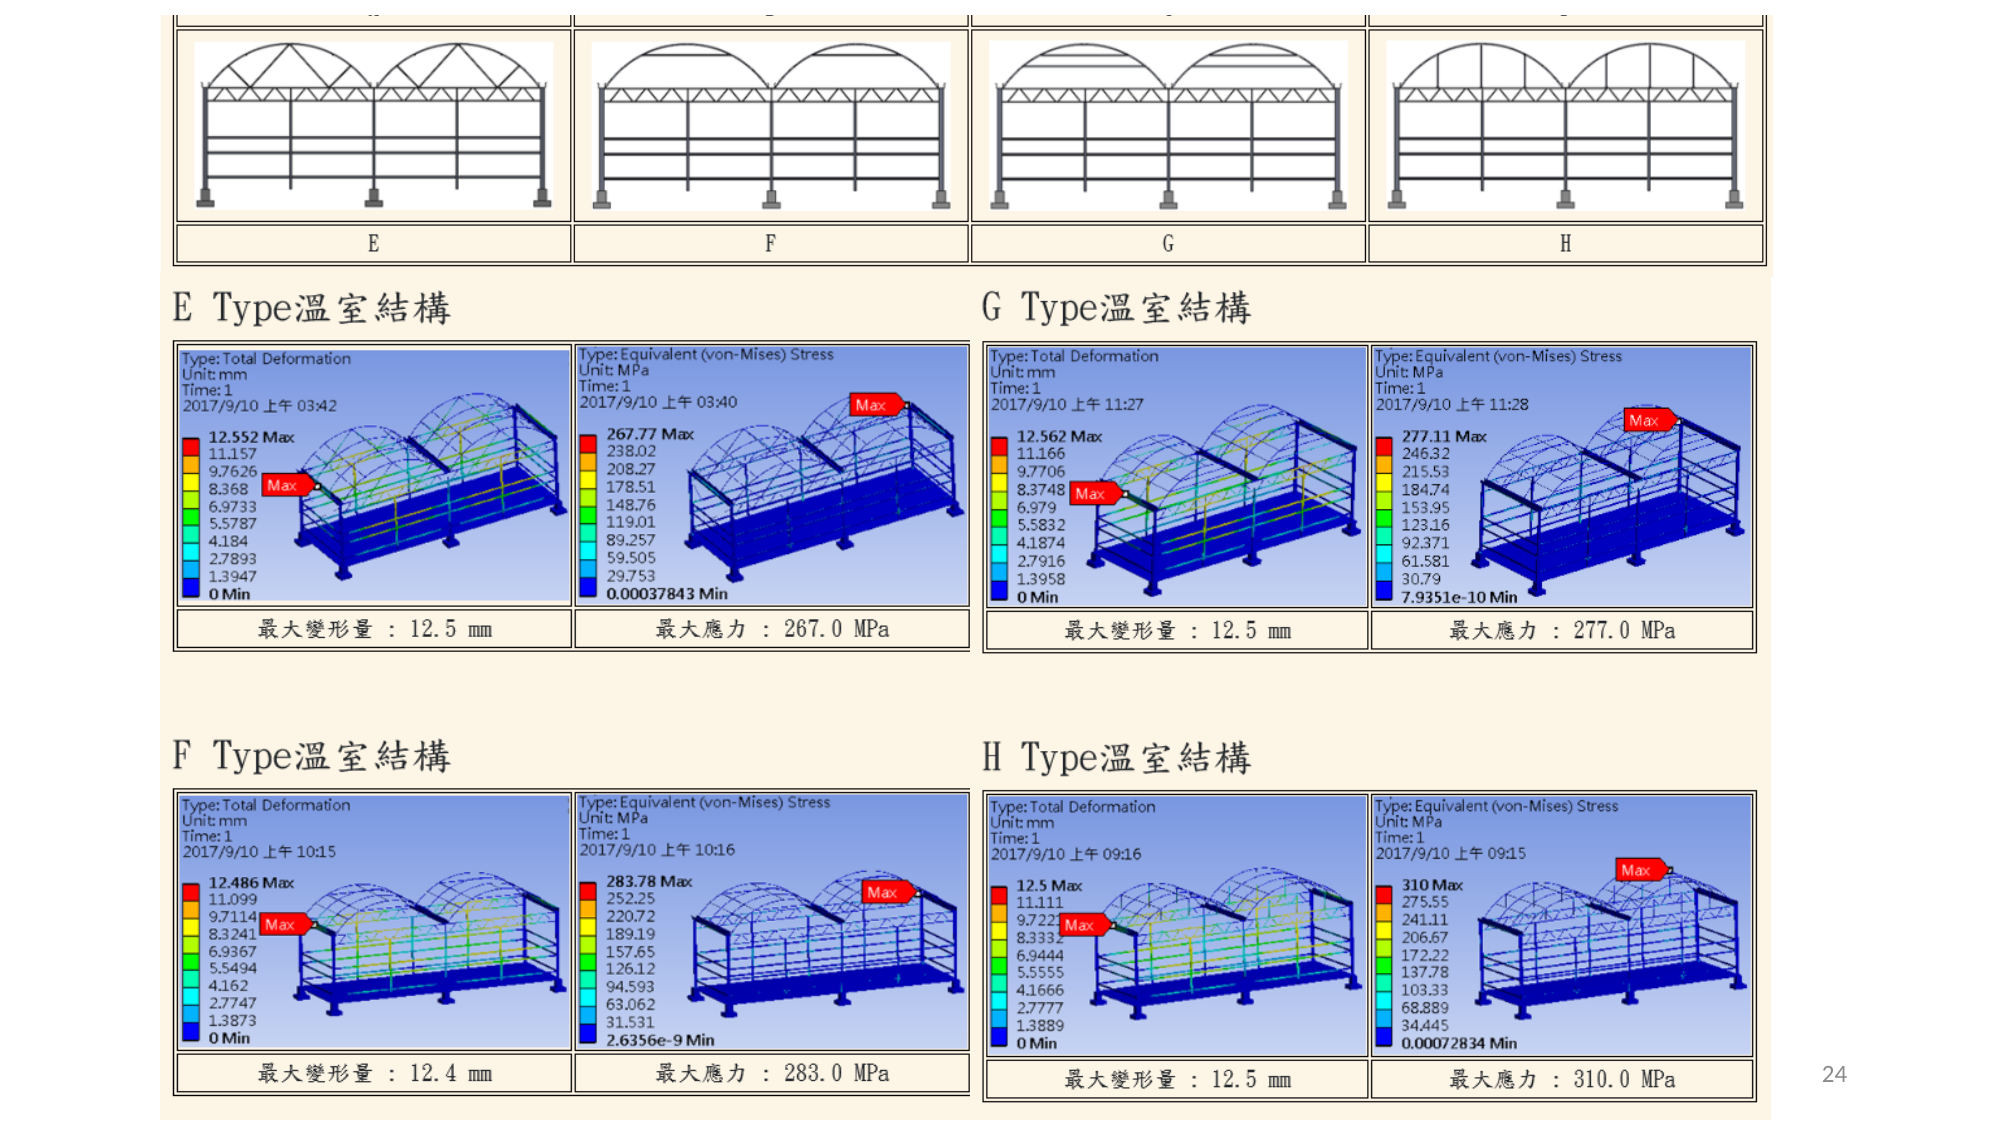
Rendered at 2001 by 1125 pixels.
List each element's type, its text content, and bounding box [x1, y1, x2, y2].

picture [160, 15, 1774, 1121]
slide_number 24 [1771, 1042, 1863, 1103]
